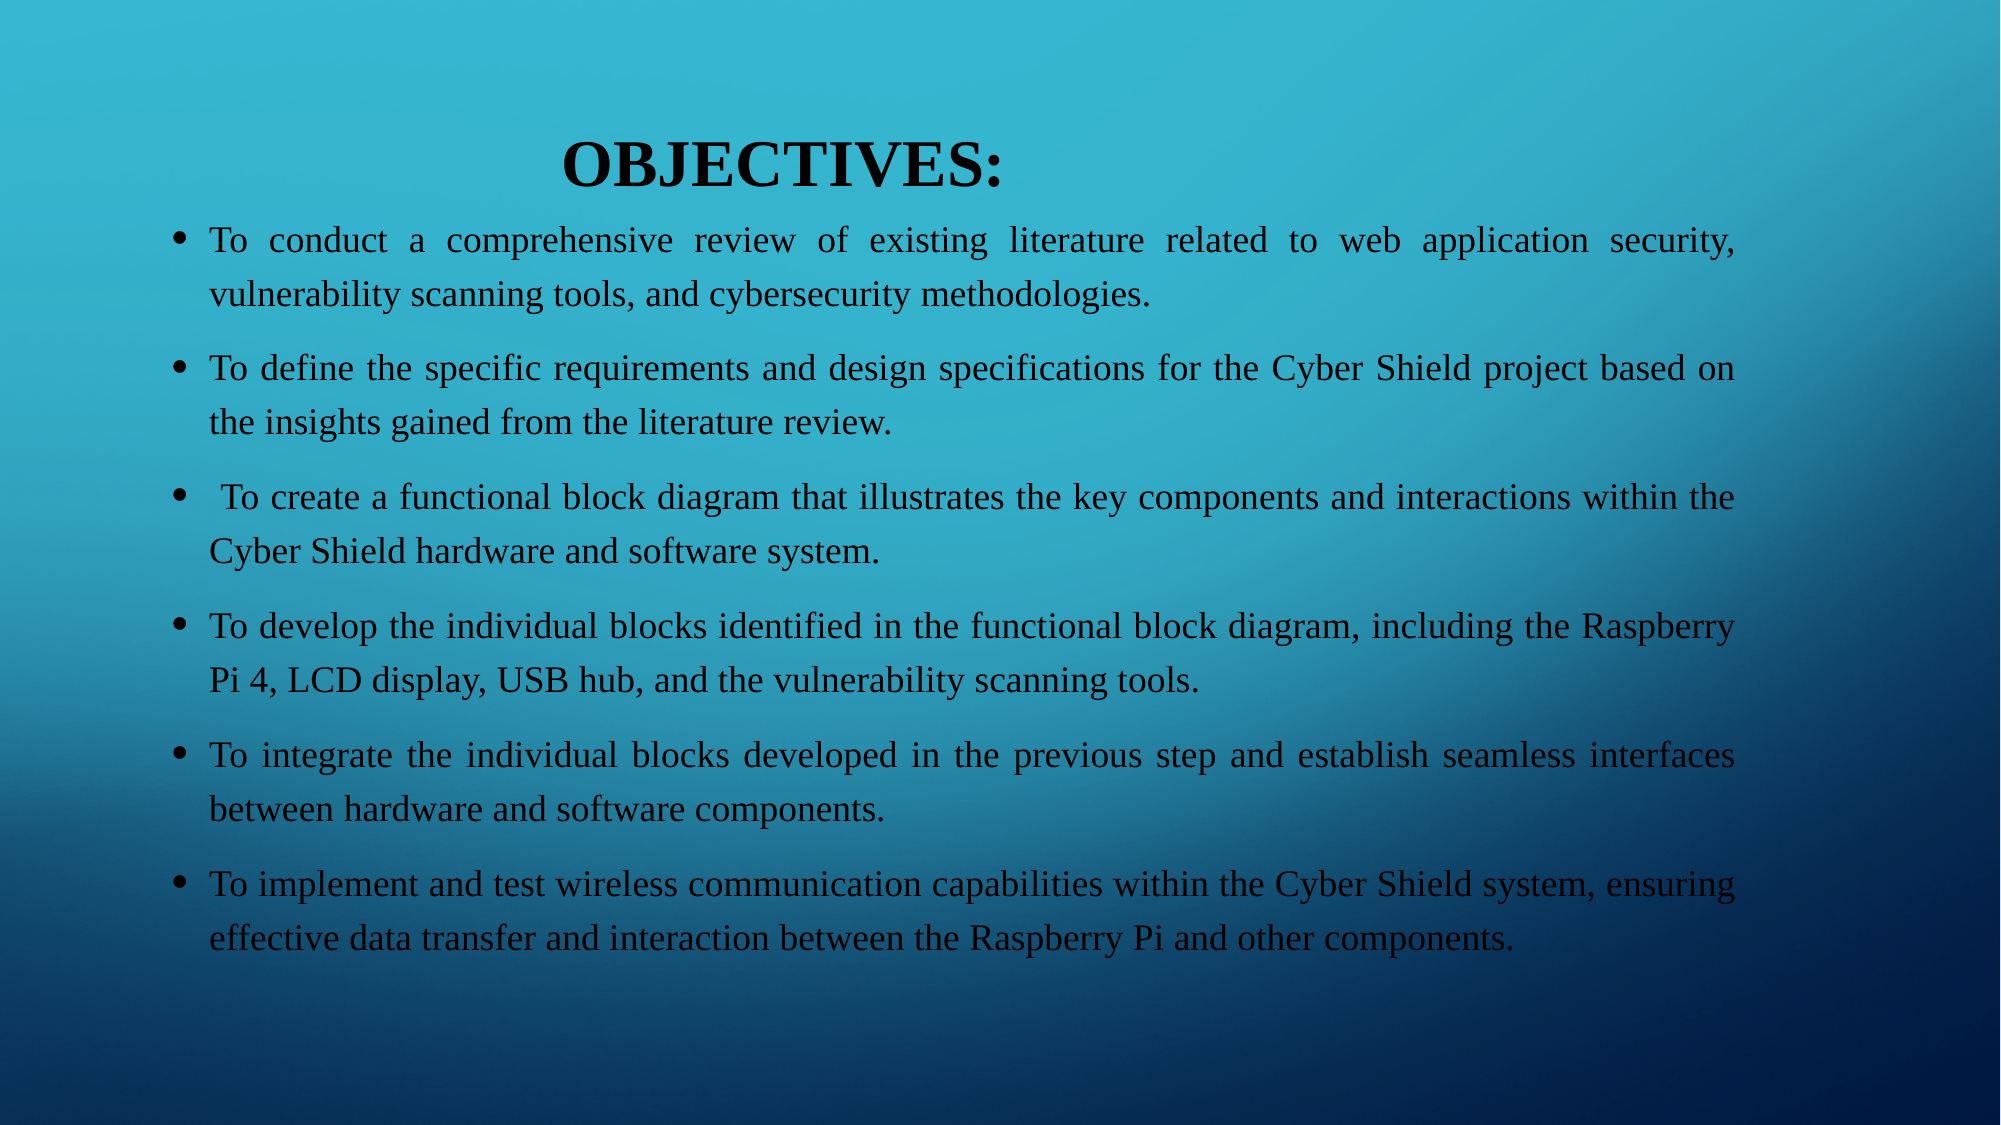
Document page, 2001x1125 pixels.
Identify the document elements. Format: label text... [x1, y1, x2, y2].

title OBJECTIVES: [546, 57, 2000, 208]
text_box [0, 0, 2000, 1125]
list To conduct a comprehensive review of existing literature related to web application security, vulnerability scanning tools, and cybersecurity methodologies. To define the specific requirements and design specifications for the Cyber Shield project based on the insights gained from the literature review. To create a functional block diagram that illustrates the key components and interactions within the Cyber Shield hardware and software system. To develop the individual blocks identified in the functional block diagram, including the Raspberry Pi 4, LCD display, USB hub, and the vulnerability scanning tools. To integrate the individual blocks developed in the previous step and establish seamless interfaces between hardware and software components. To implement and test wireless communication capabilities within the Cyber Shield system, ensuring effective data transfer and interaction between the Raspberry Pi and other components. [156, 198, 1753, 1019]
